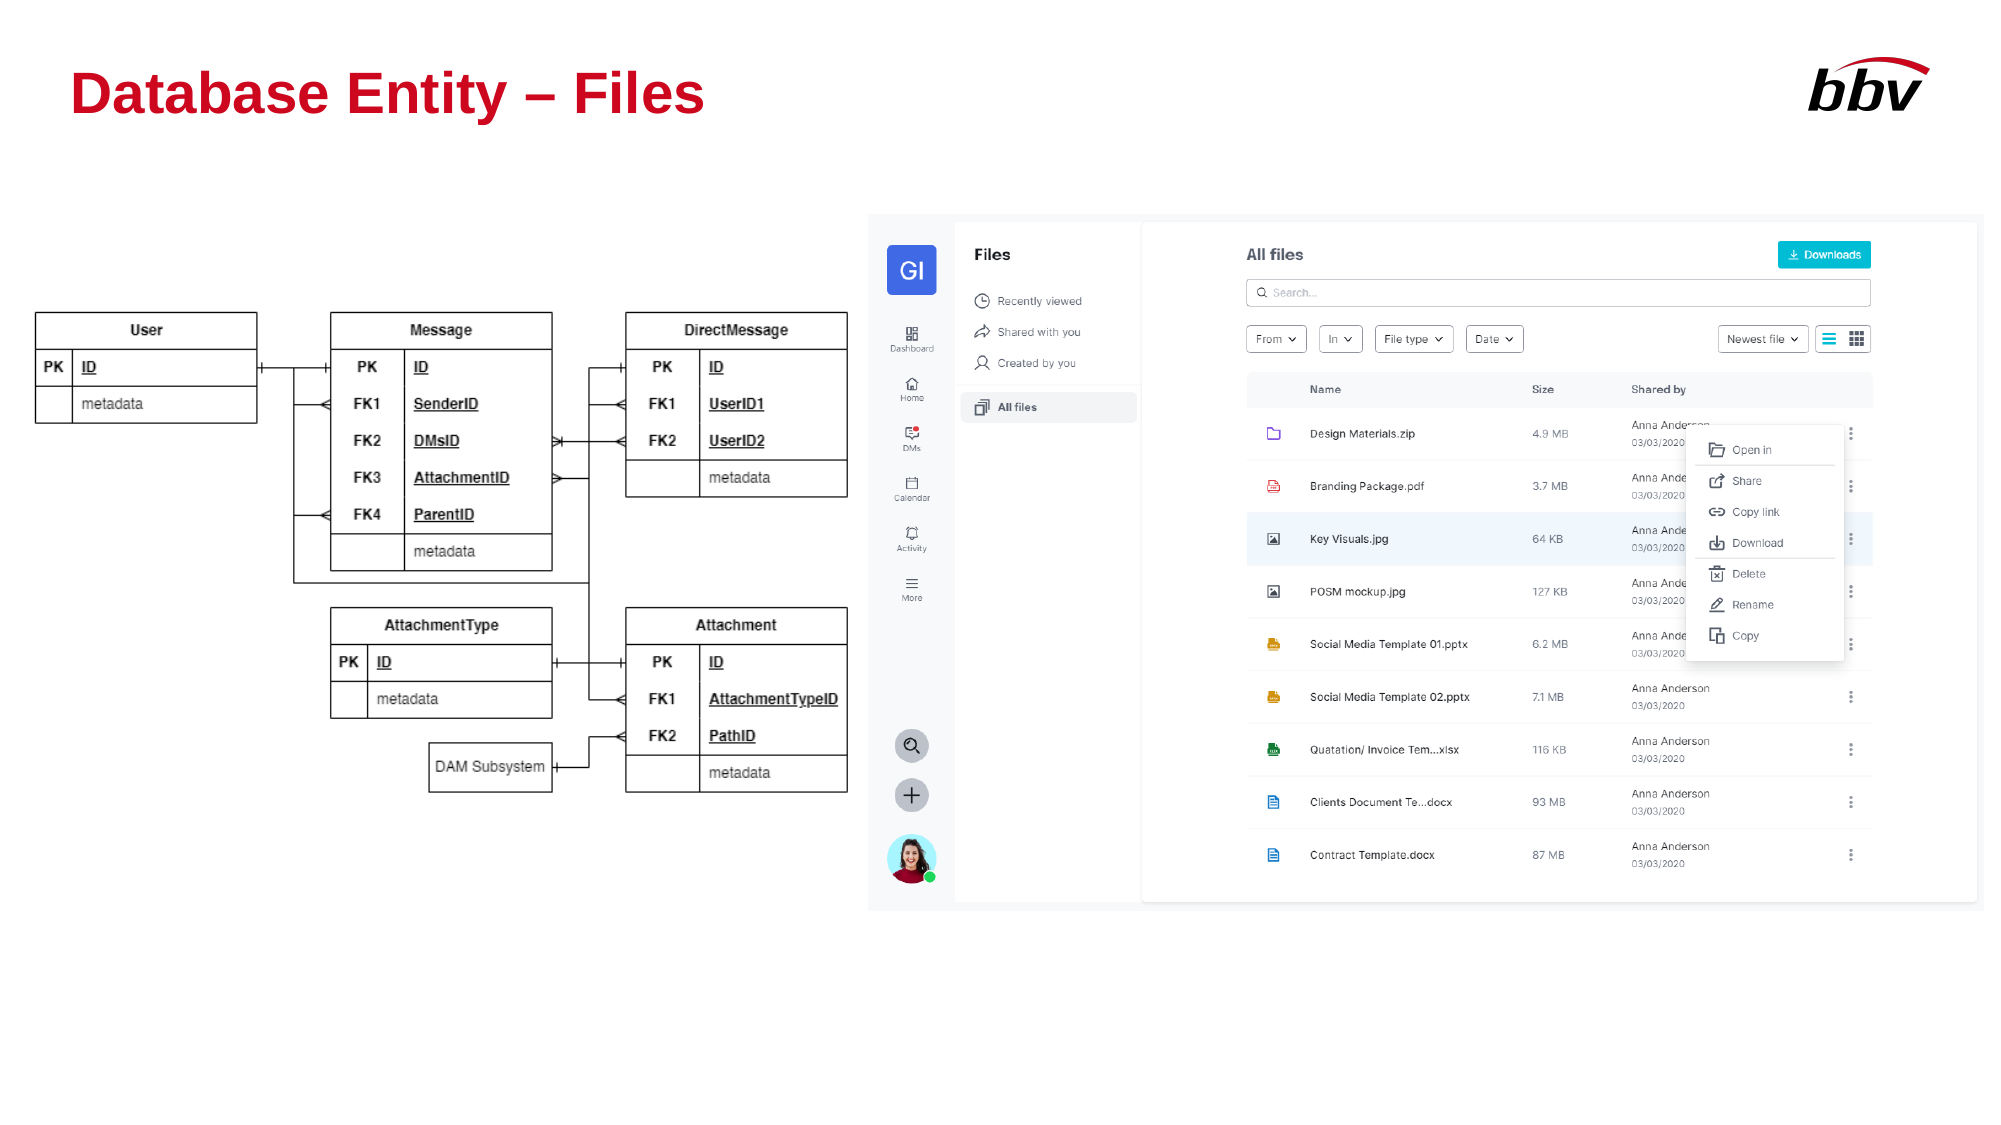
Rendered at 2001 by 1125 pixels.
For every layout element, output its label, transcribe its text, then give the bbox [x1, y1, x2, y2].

picture [1808, 57, 1930, 111]
picture [2, 213, 1984, 912]
title Database Entity – Files [70, 0, 1666, 181]
